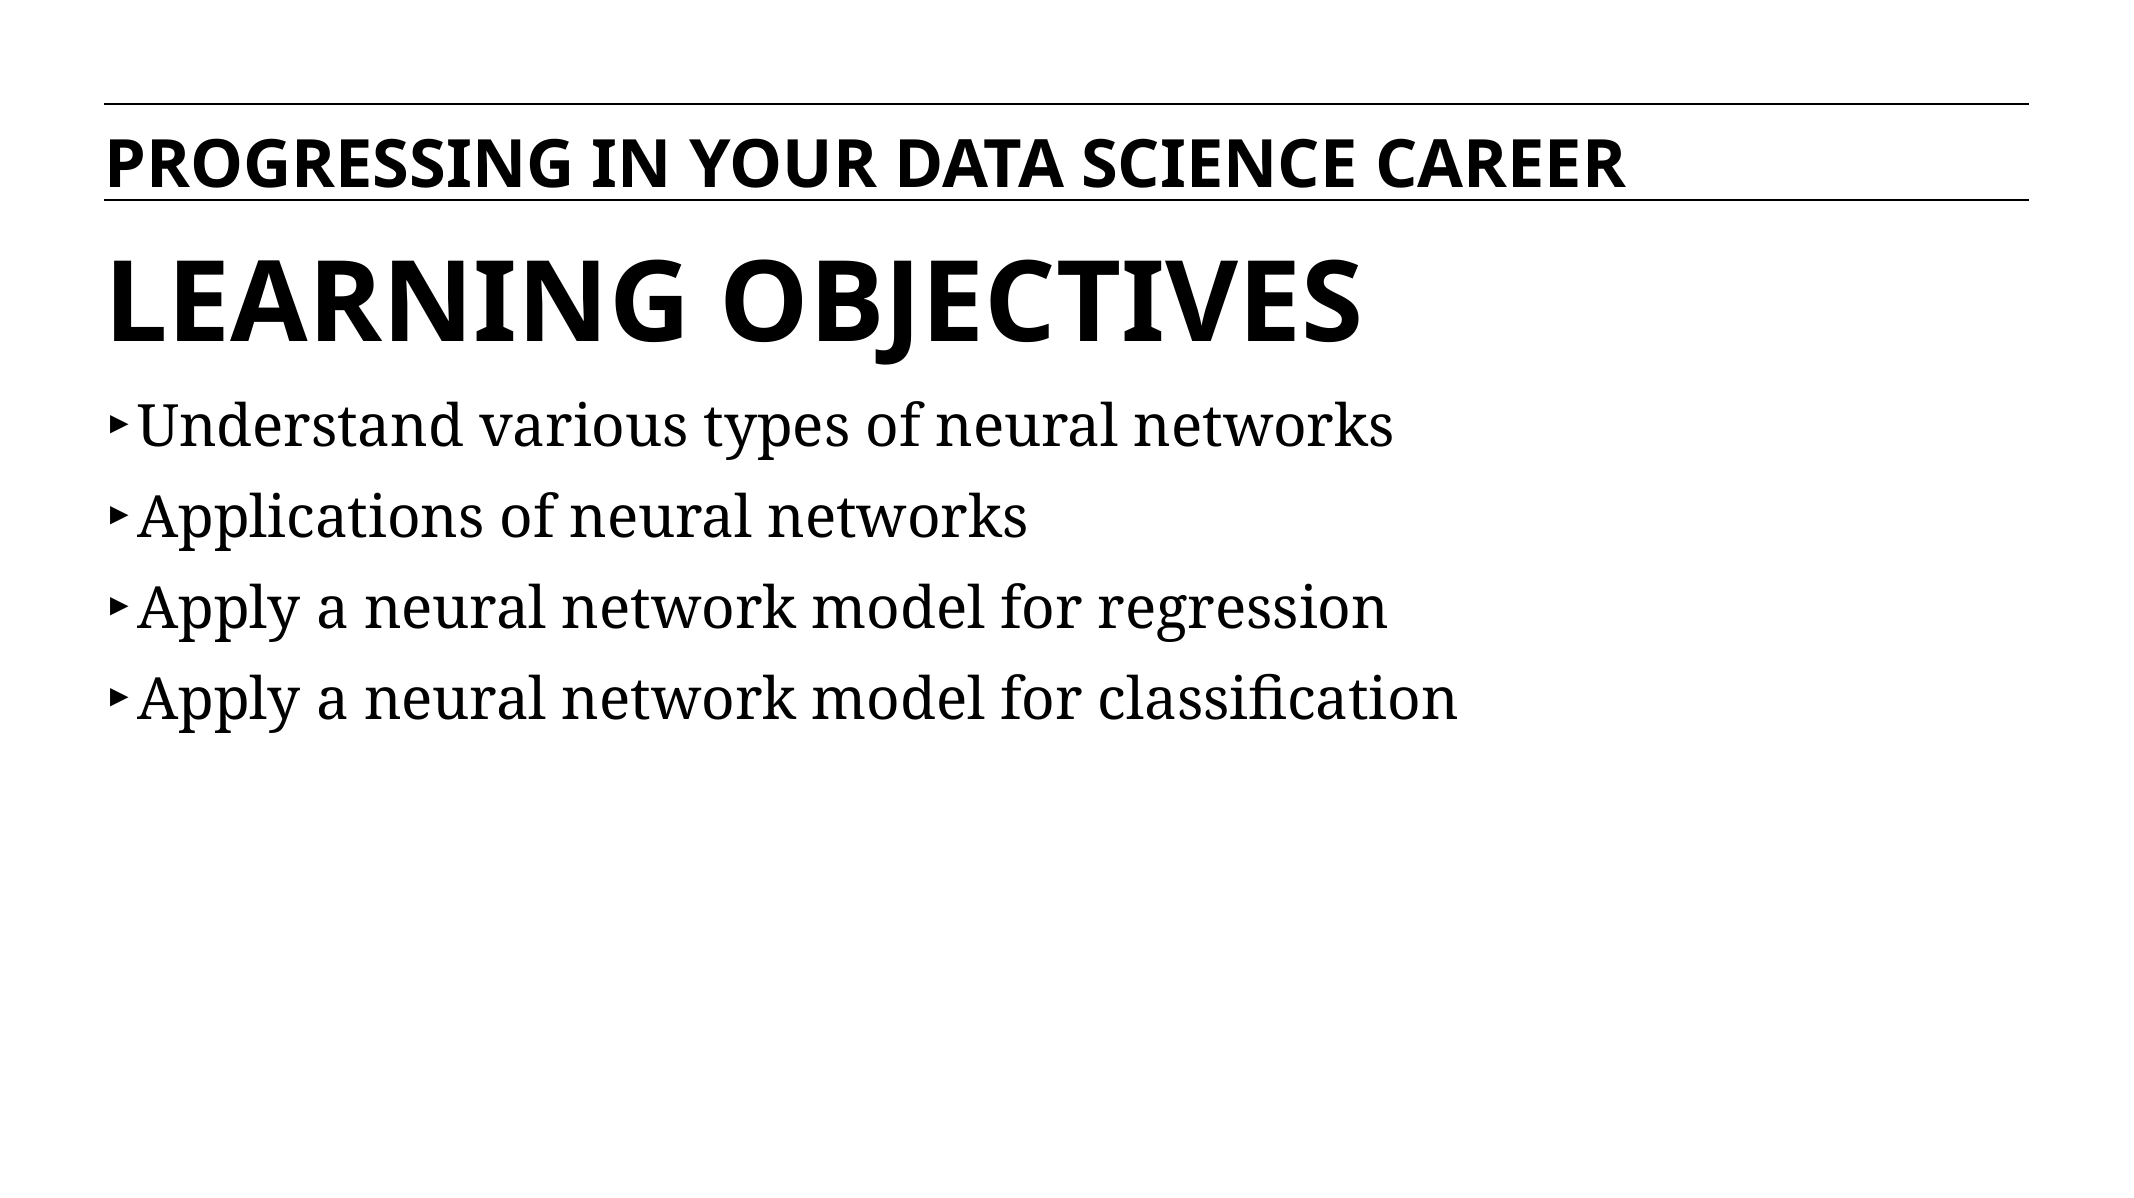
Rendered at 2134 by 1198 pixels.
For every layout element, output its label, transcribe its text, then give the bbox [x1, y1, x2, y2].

text_box PROGRESSING IN YOUR DATA SCIENCE CAREER [104, 120, 2030, 192]
list Understand various types of neural networks Applications of neural networks Apply a neural network model for regression Apply a neural network model for classification [104, 359, 2030, 944]
title LEARNING OBJECTIVES [103, 241, 2030, 359]
